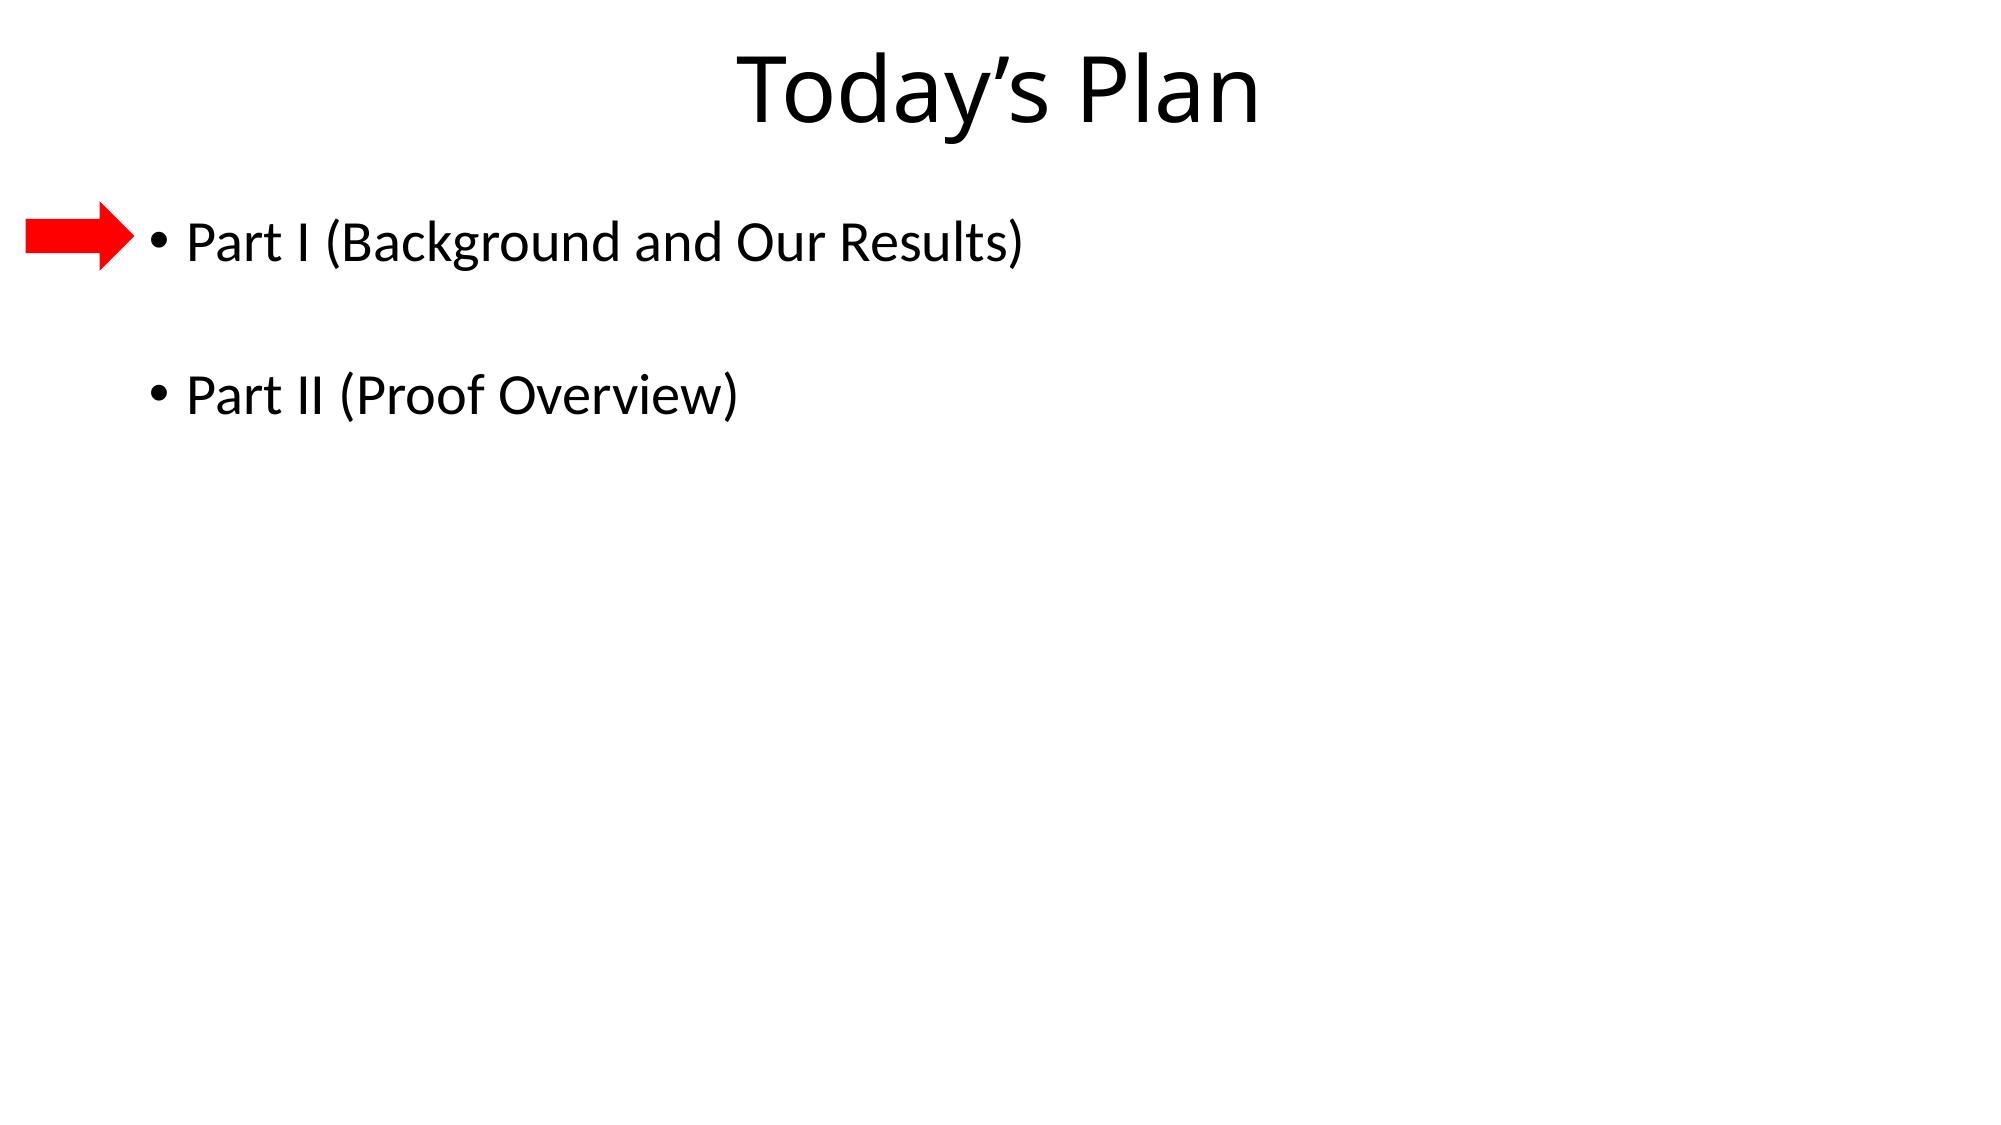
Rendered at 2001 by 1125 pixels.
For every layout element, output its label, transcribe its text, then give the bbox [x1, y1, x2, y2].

text_box [25, 201, 135, 271]
list Part I (Background and Our Results) Part II (Proof Overview) [134, 203, 1942, 480]
title Today’s Plan [137, 19, 1863, 168]
